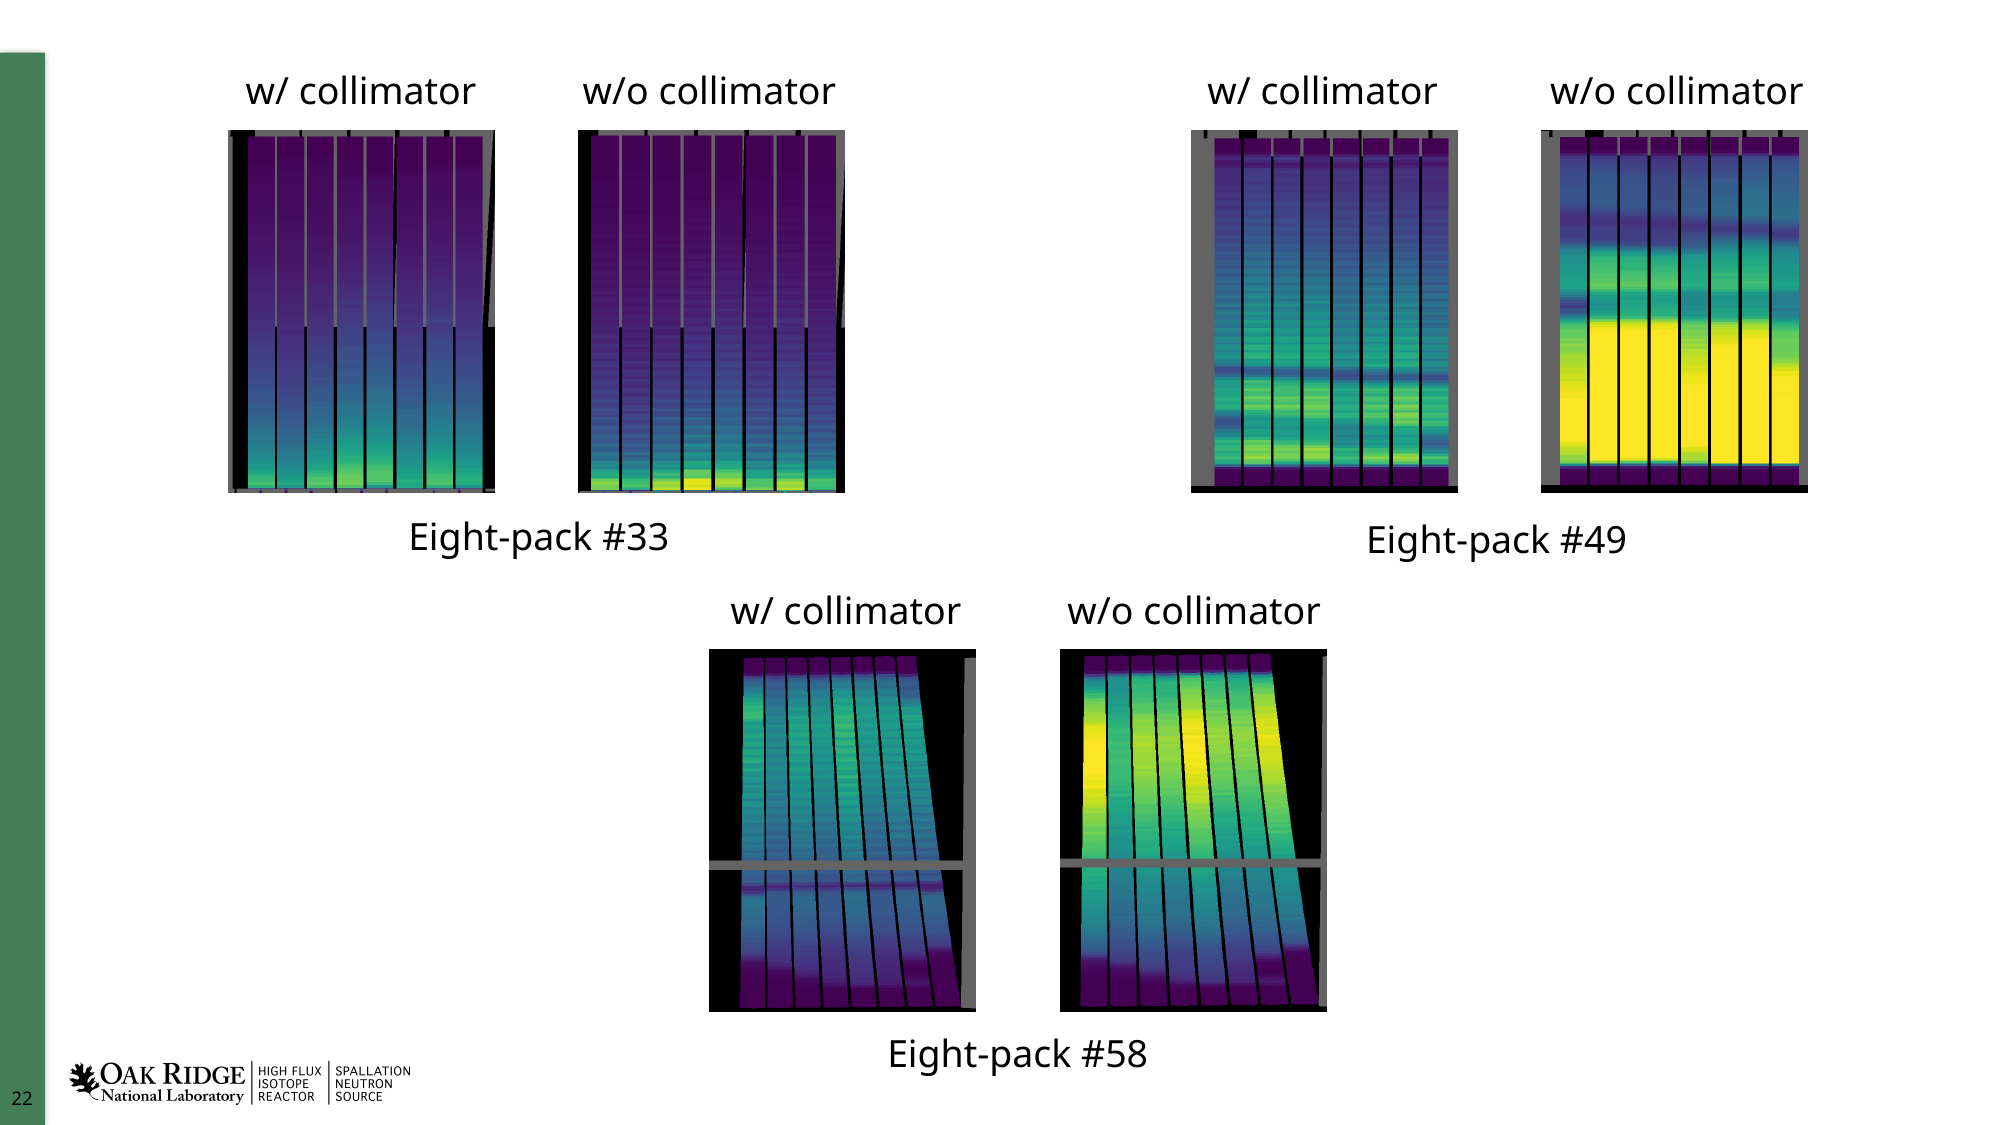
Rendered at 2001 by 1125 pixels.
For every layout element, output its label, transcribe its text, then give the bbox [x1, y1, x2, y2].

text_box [227, 130, 846, 493]
text_box Eight-pack #58 [872, 1028, 1164, 1084]
text_box w/o collimator [1052, 584, 1337, 640]
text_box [709, 648, 1327, 1012]
text_box w/ collimator [230, 65, 492, 121]
text_box Eight-pack #49 [1351, 513, 1643, 569]
text_box w/ collimator [1192, 65, 1454, 121]
text_box w/ collimator [715, 584, 977, 640]
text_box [1190, 130, 1809, 493]
text_box Eight-pack #33 [393, 511, 685, 567]
text_box w/o collimator [567, 65, 852, 121]
picture [66, 1058, 413, 1108]
text_box w/o collimator [1535, 65, 1819, 121]
